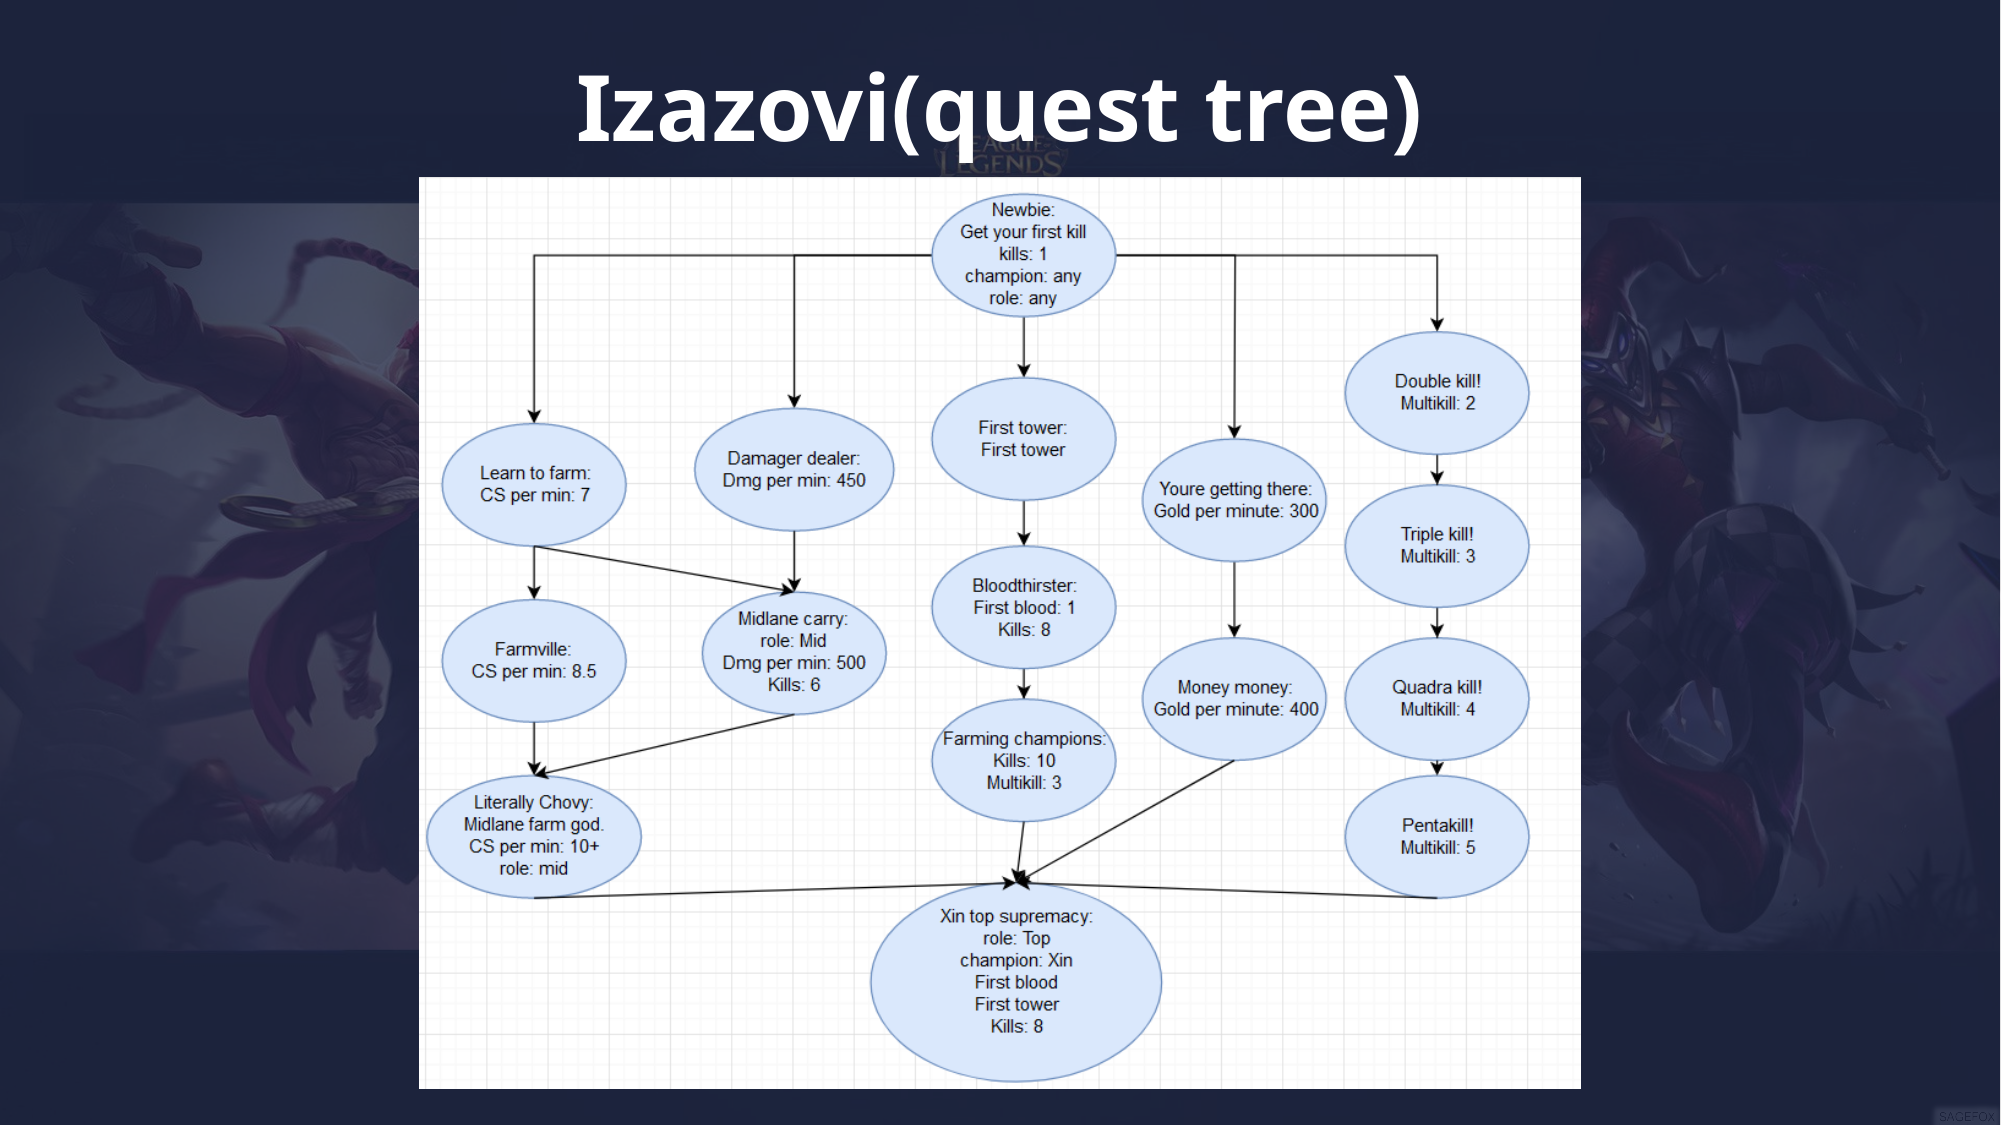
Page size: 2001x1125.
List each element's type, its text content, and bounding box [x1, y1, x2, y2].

picture [419, 177, 1581, 1089]
text_box Izazovi(quest tree) [548, 42, 1452, 168]
